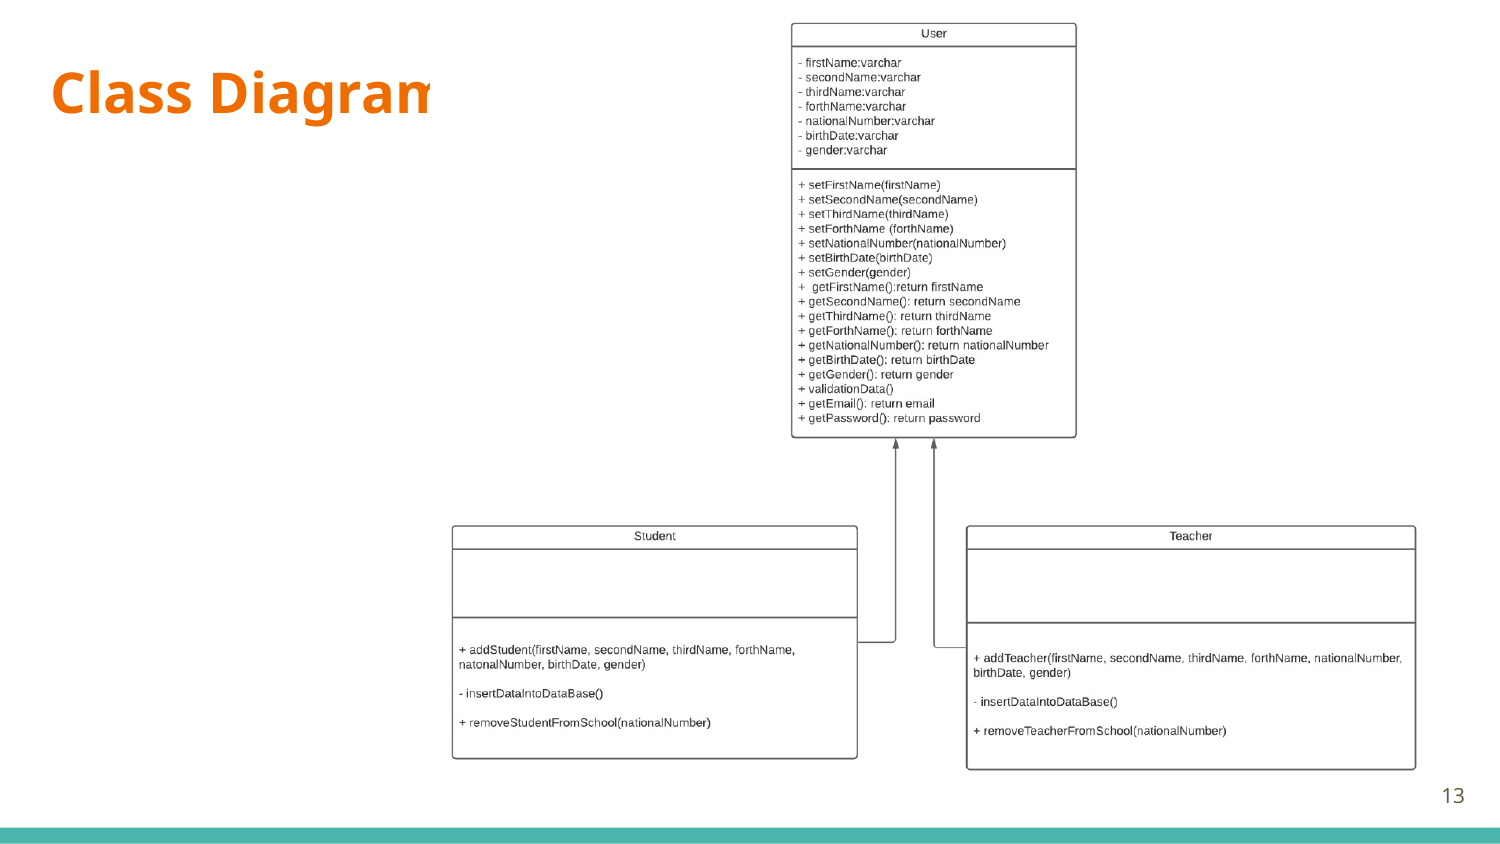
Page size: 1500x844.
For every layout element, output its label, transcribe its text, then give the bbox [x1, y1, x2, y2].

picture [430, 0, 1438, 792]
text_box Class Diagram: [36, 42, 425, 178]
text_box 13 [1389, 764, 1480, 830]
